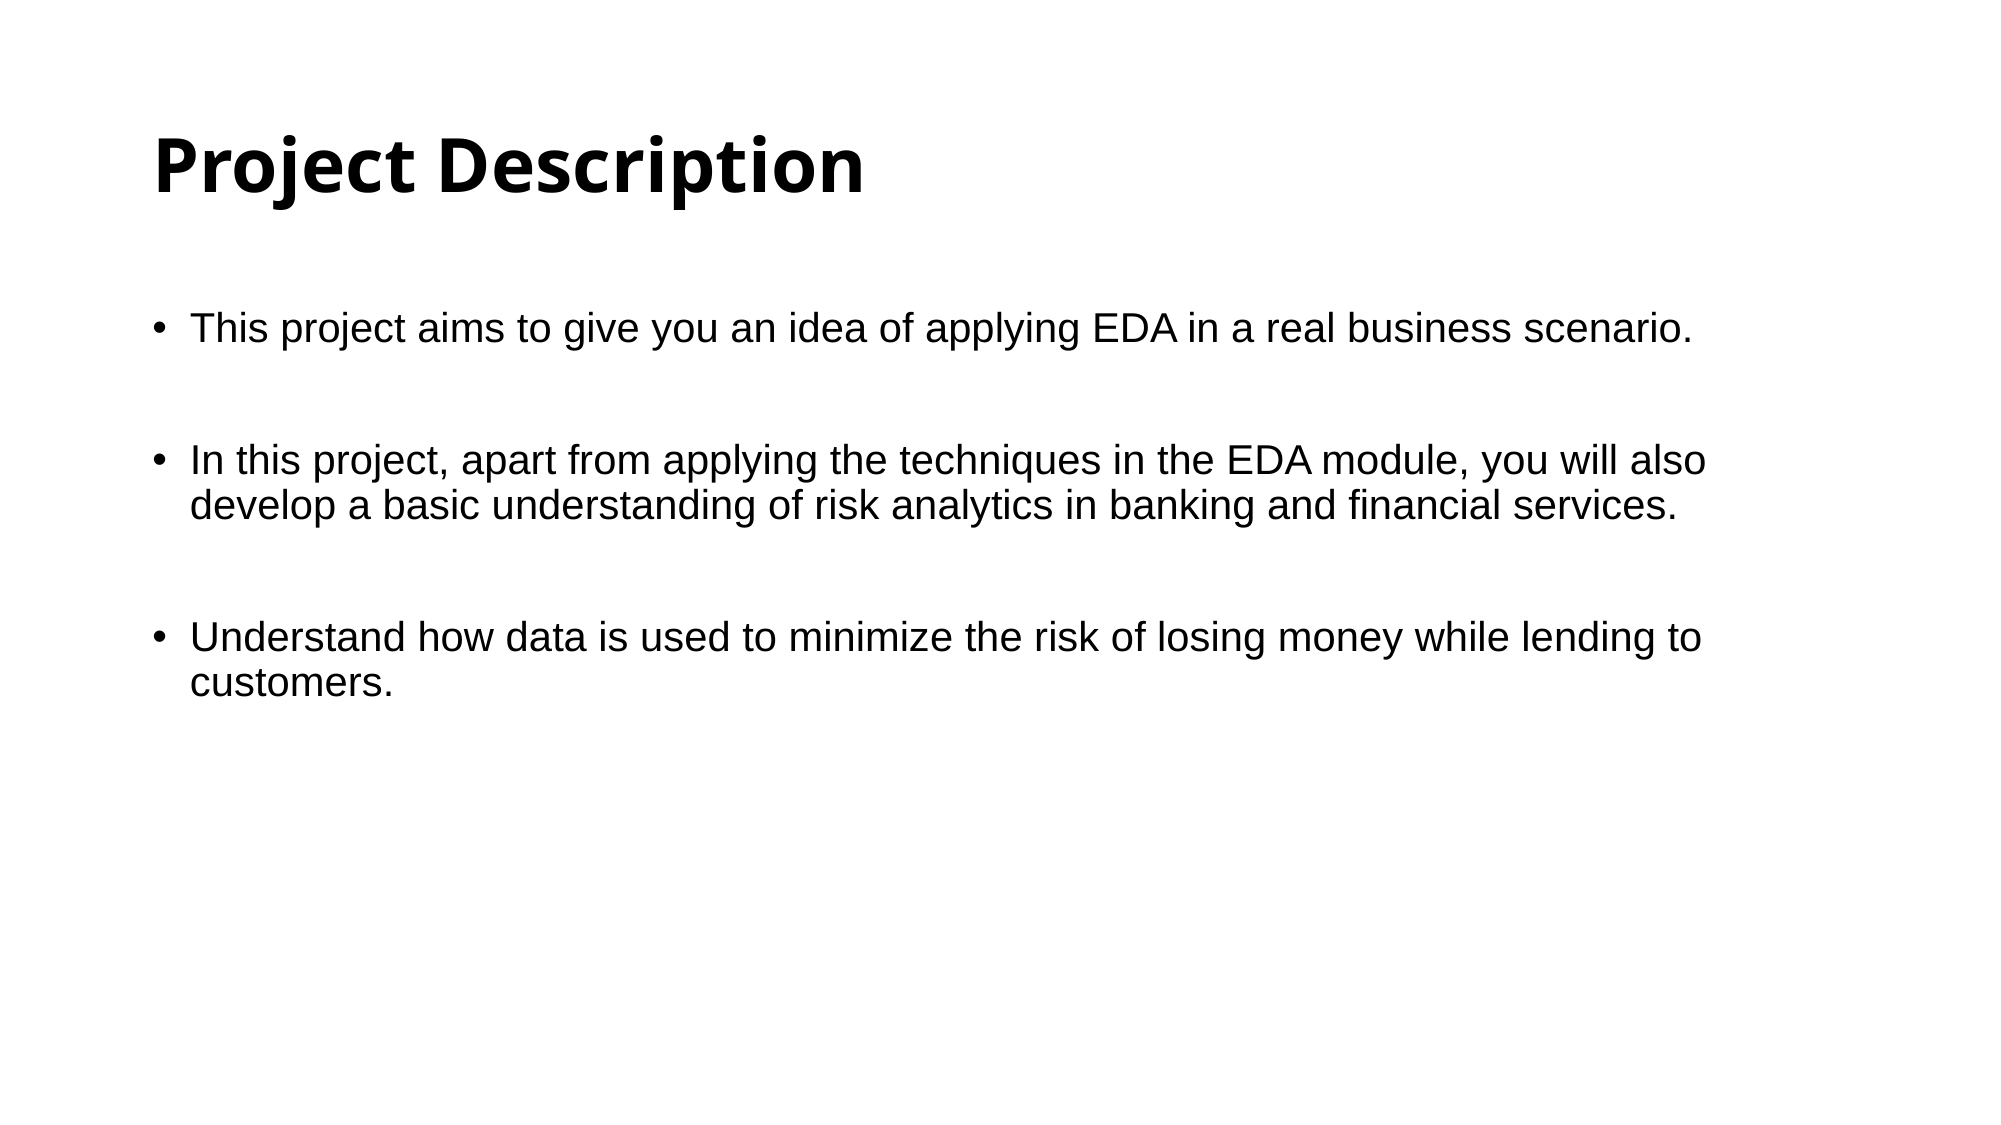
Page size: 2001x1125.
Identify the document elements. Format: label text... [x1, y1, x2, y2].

list This project aims to give you an idea of applying EDA in a real business scenario. In this project, apart from applying the techniques in the EDA module, you will also develop a basic understanding of risk analytics in banking and financial services. Understand how data is used to minimize the risk of losing money while lending to customers. [137, 299, 1863, 1014]
title Project Description [137, 59, 1863, 278]
